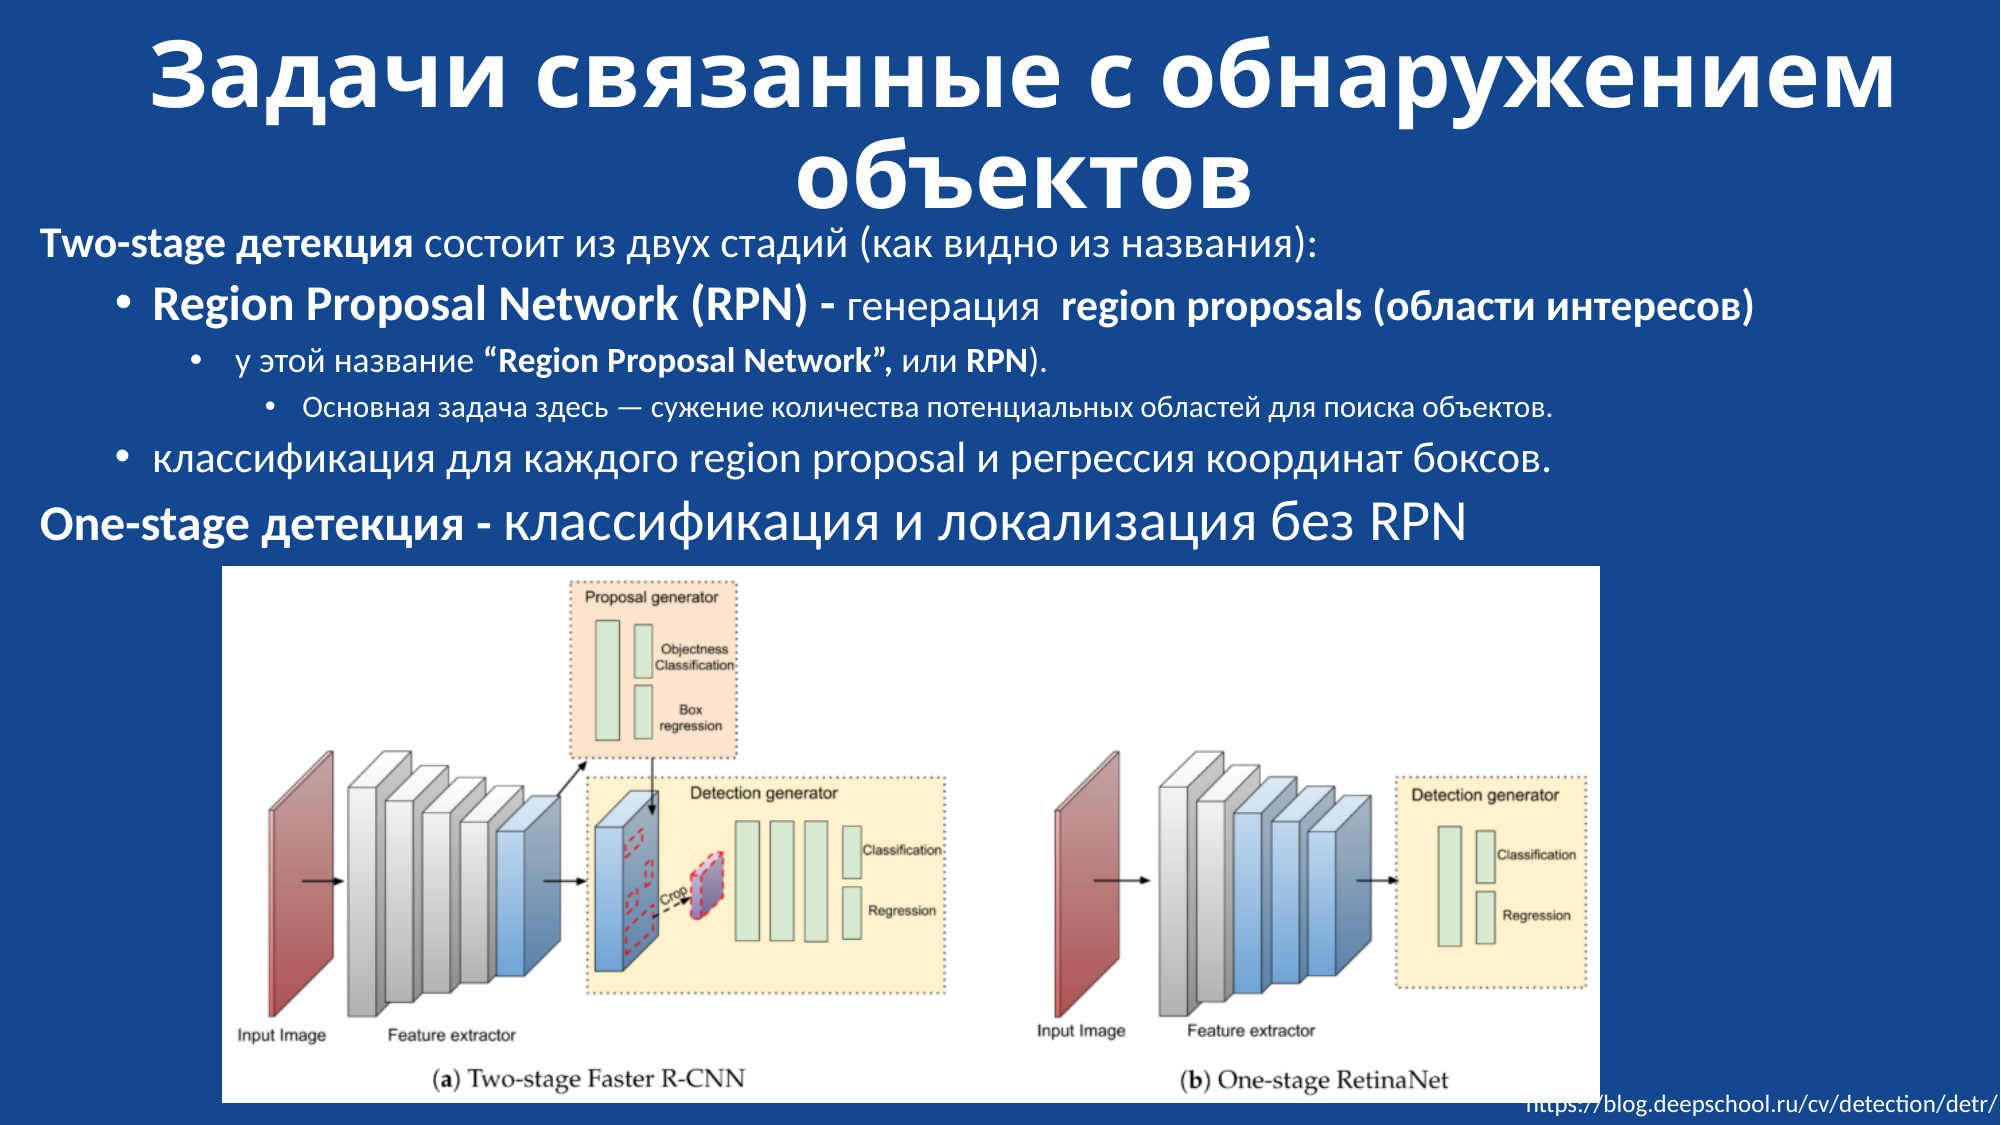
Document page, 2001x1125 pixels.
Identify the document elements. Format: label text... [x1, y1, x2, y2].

list Two-stage детекция состоит из двух стадий (как видно из названия): Region Proposal Network (RPN) - генерация region proposals (области интересов) у этой название “Region Proposal Network”, или RPN). Основная задача здесь — сужение количества потенциальных областей для поиска объектов. классификация для каждого region proposal и регрессия координат боксов. One-stage детекция - классификация и локализация без RPN [24, 212, 1922, 555]
title Задачи связанные с обнаружением объектов [128, 19, 1922, 212]
picture [222, 566, 1600, 1103]
text_box https://blog.deepschool.ru/cv/detection/detr/ [1510, 1079, 2000, 1125]
